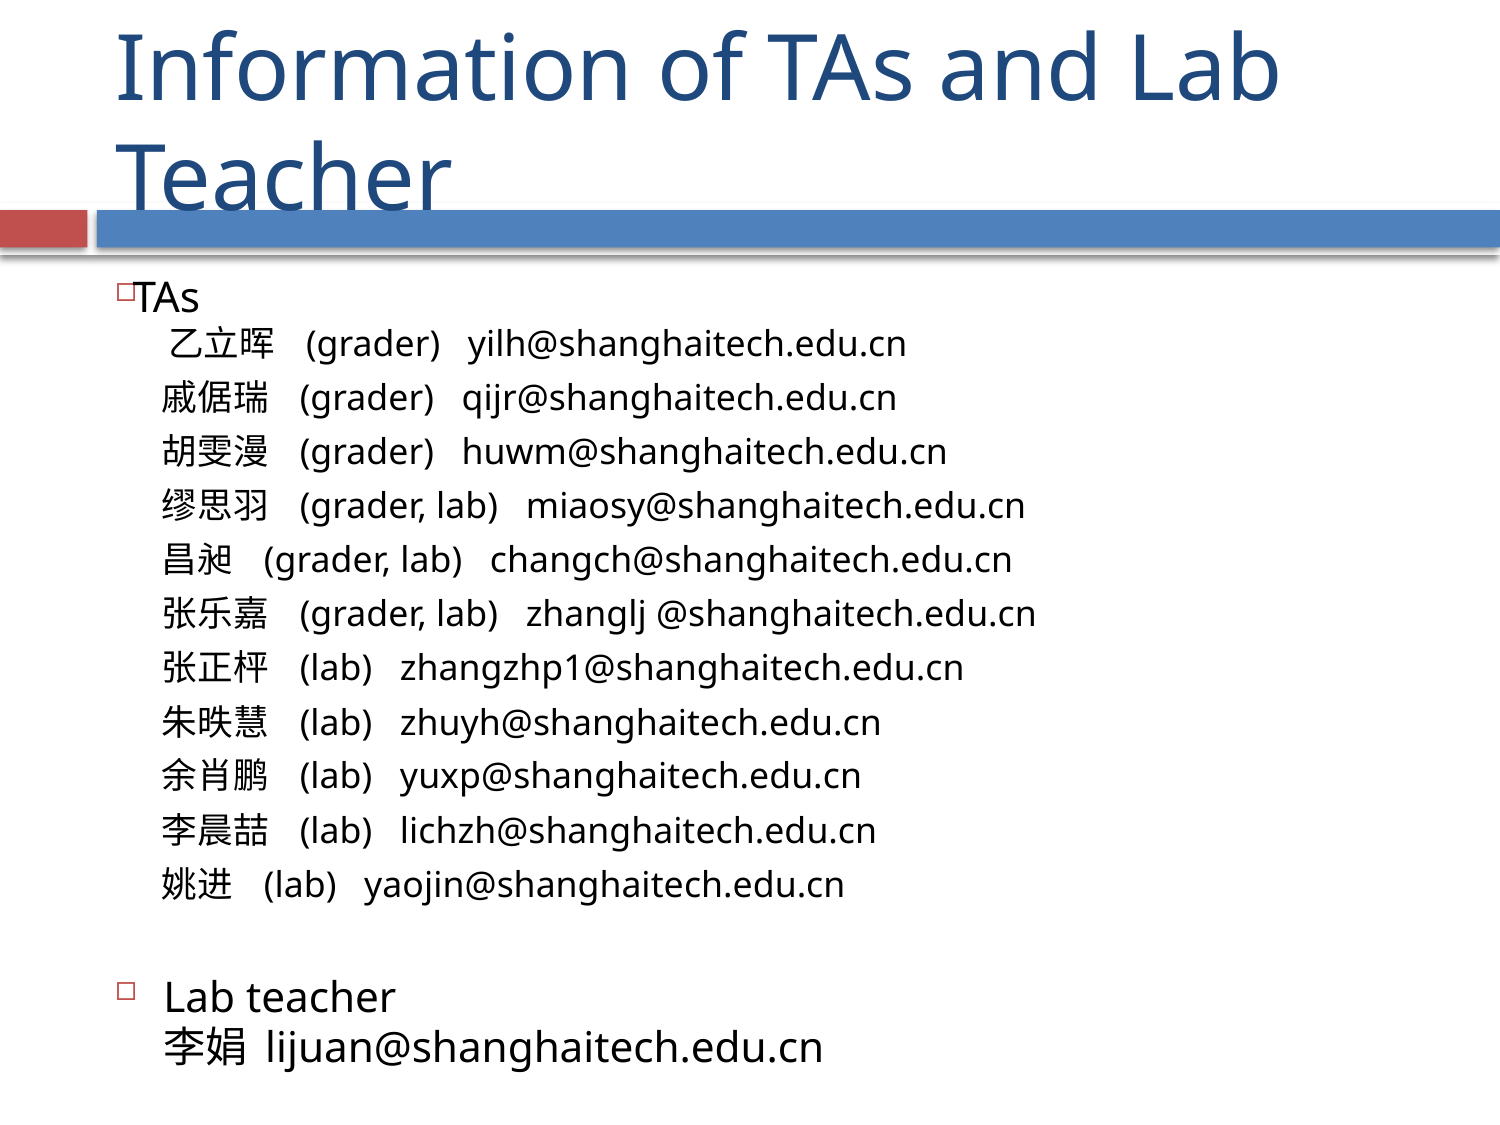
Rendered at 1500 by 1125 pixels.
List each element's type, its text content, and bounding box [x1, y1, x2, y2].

title Information of TAs and Lab Teacher [100, 37, 1438, 200]
list TAs 乙立晖 (grader) yilh@shanghaitech.edu.cn 戚倨瑞 (grader) qijr@shanghaitech.edu.cn 胡雯漫 (grader) huwm@shanghaitech.edu.cn 缪思羽 (grader, lab) miaosy@shanghaitech.edu.cn 昌昶 (grader, lab) changch@shanghaitech.edu.cn 张乐嘉 (grader, lab) zhanglj @shanghaitech.edu.cn 张正枰 (lab) zhangzhp1@shanghaitech.edu.cn 朱昳慧 (lab) zhuyh@shanghaitech.edu.cn 余肖鹏 (lab) yuxp@shanghaitech.edu.cn 李晨喆 (lab) lichzh@shanghaitech.edu.cn 姚进 (lab) yaojin@shanghaitech.edu.cn Lab teacher 李娟 lijuan@shanghaitech.edu.cn [100, 262, 1438, 1088]
